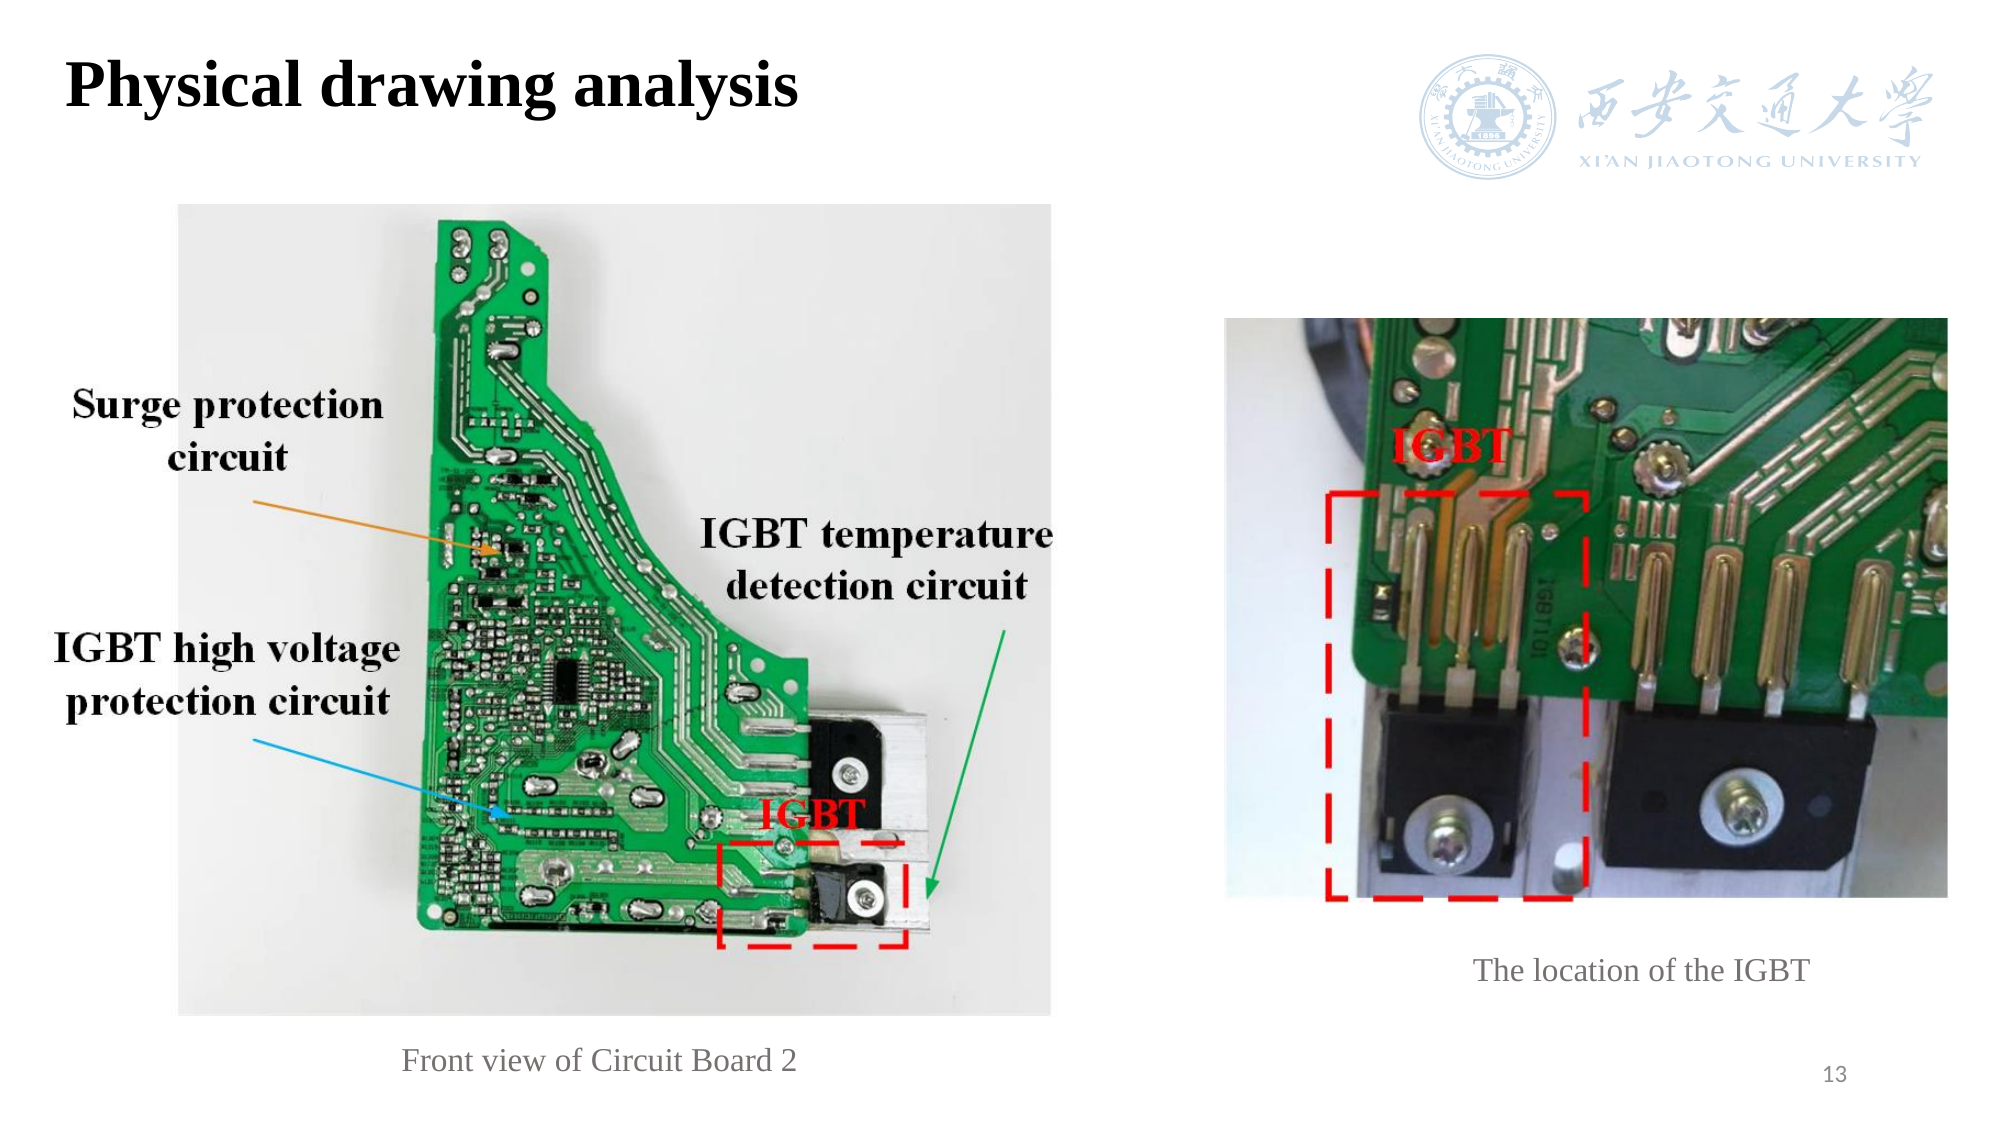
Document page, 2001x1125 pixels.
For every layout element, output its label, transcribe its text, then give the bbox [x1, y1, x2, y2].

picture [29, 204, 1067, 1017]
picture [1223, 318, 1949, 903]
text_box Front view of Circuit Board 2 [386, 1031, 822, 1086]
text_box The location of the IGBT [1458, 940, 1839, 996]
text_box Physical drawing analysis [50, 31, 1275, 127]
slide_number 13 [1412, 1042, 1863, 1103]
picture [1419, 54, 1933, 180]
